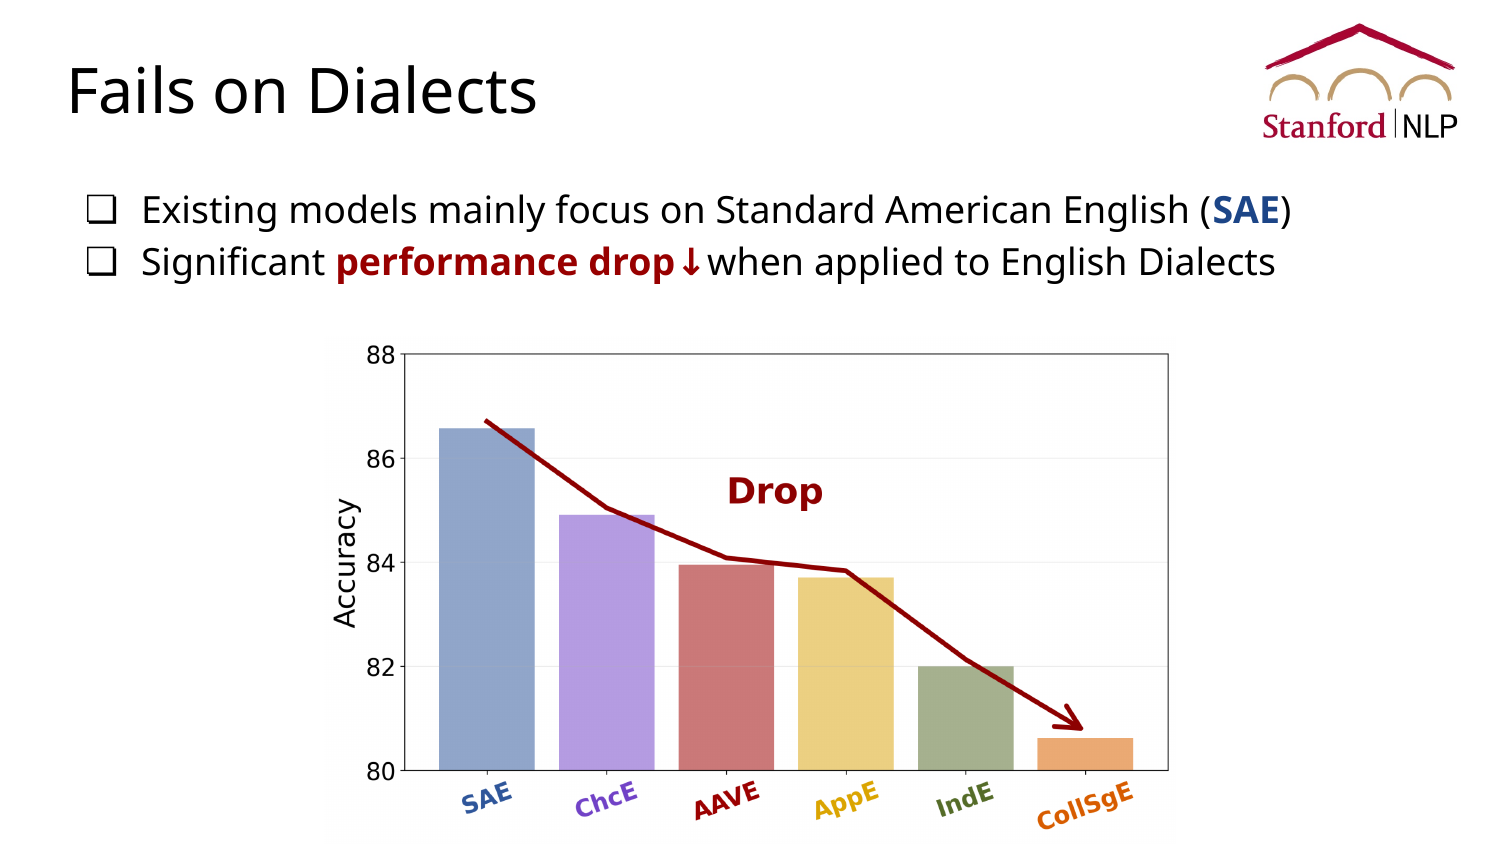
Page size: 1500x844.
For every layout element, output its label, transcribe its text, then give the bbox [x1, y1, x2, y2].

picture [1255, 15, 1466, 147]
title Fails on Dialects [51, 35, 1250, 130]
picture [323, 335, 1177, 844]
list Existing models mainly focus on Standard American English (SAE) Significant performance drop↓when applied to English Dialects [51, 164, 1449, 725]
